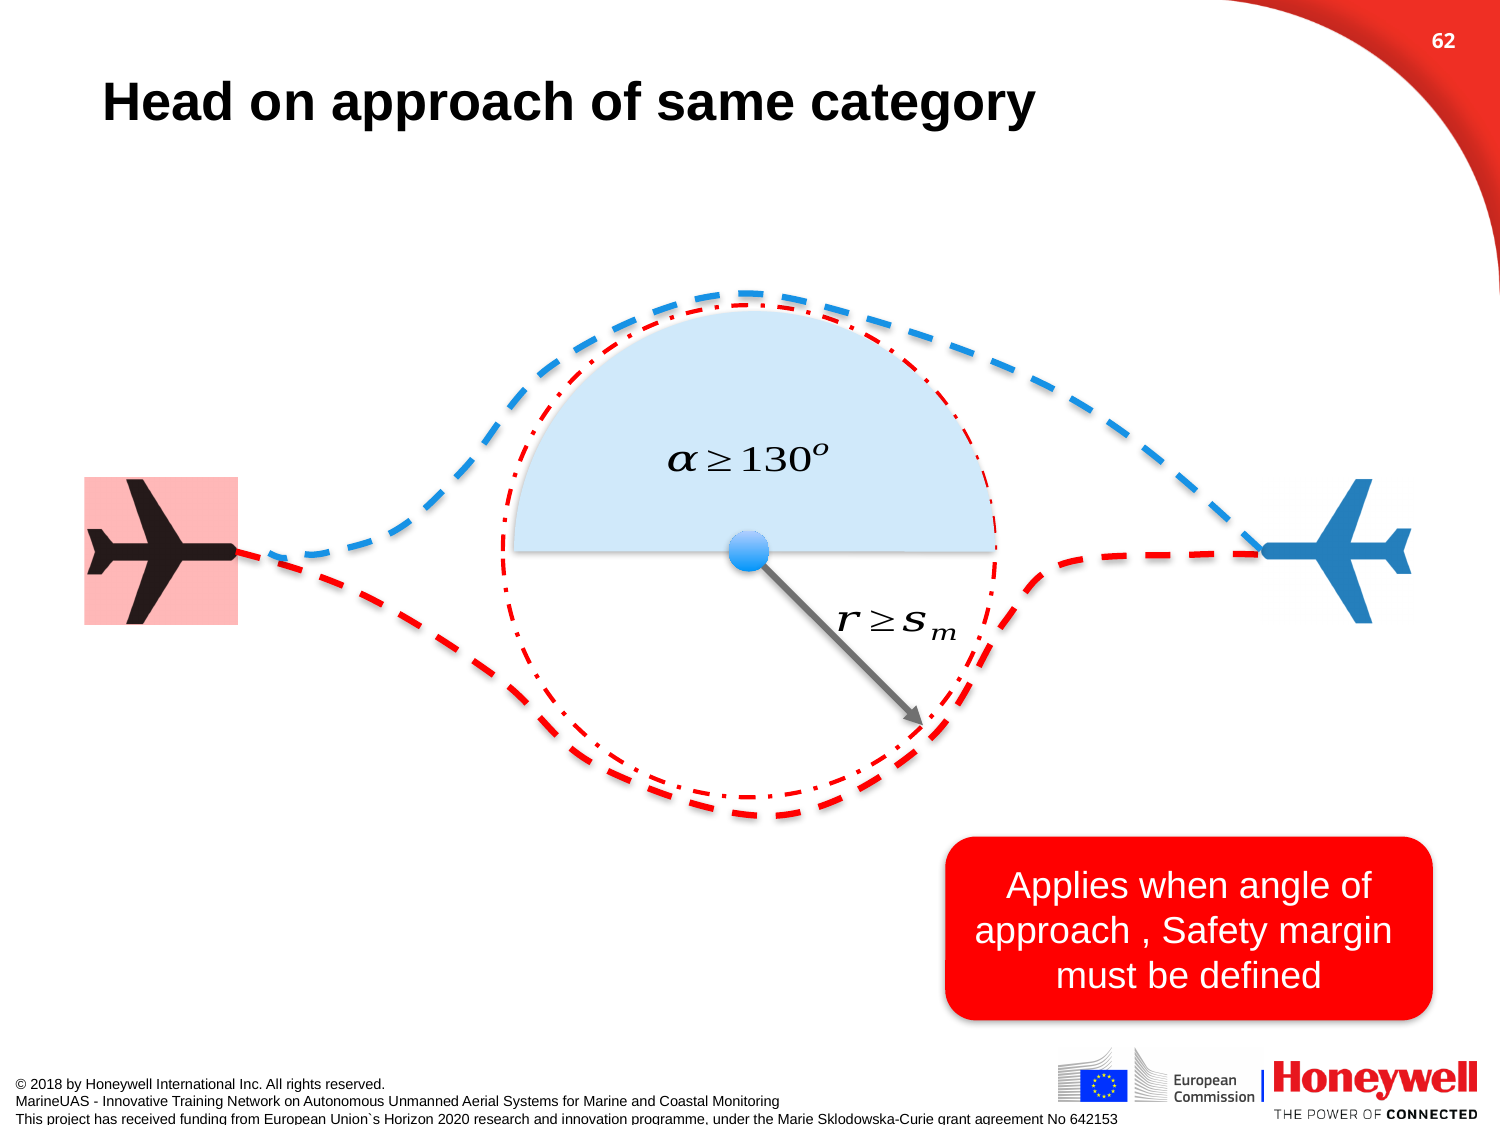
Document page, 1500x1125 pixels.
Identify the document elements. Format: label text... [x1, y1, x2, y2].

text_box [284, 557, 1127, 819]
picture [87, 474, 235, 629]
text_box [238, 548, 267, 562]
slide_number 61 [1416, 0, 1500, 83]
picture [1058, 1047, 1264, 1102]
title Head on approach of same category [86, 58, 1347, 141]
text_box [267, 290, 1258, 562]
picture [1263, 474, 1411, 629]
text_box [763, 565, 924, 726]
picture [1203, 0, 1500, 297]
picture [1274, 1061, 1477, 1119]
